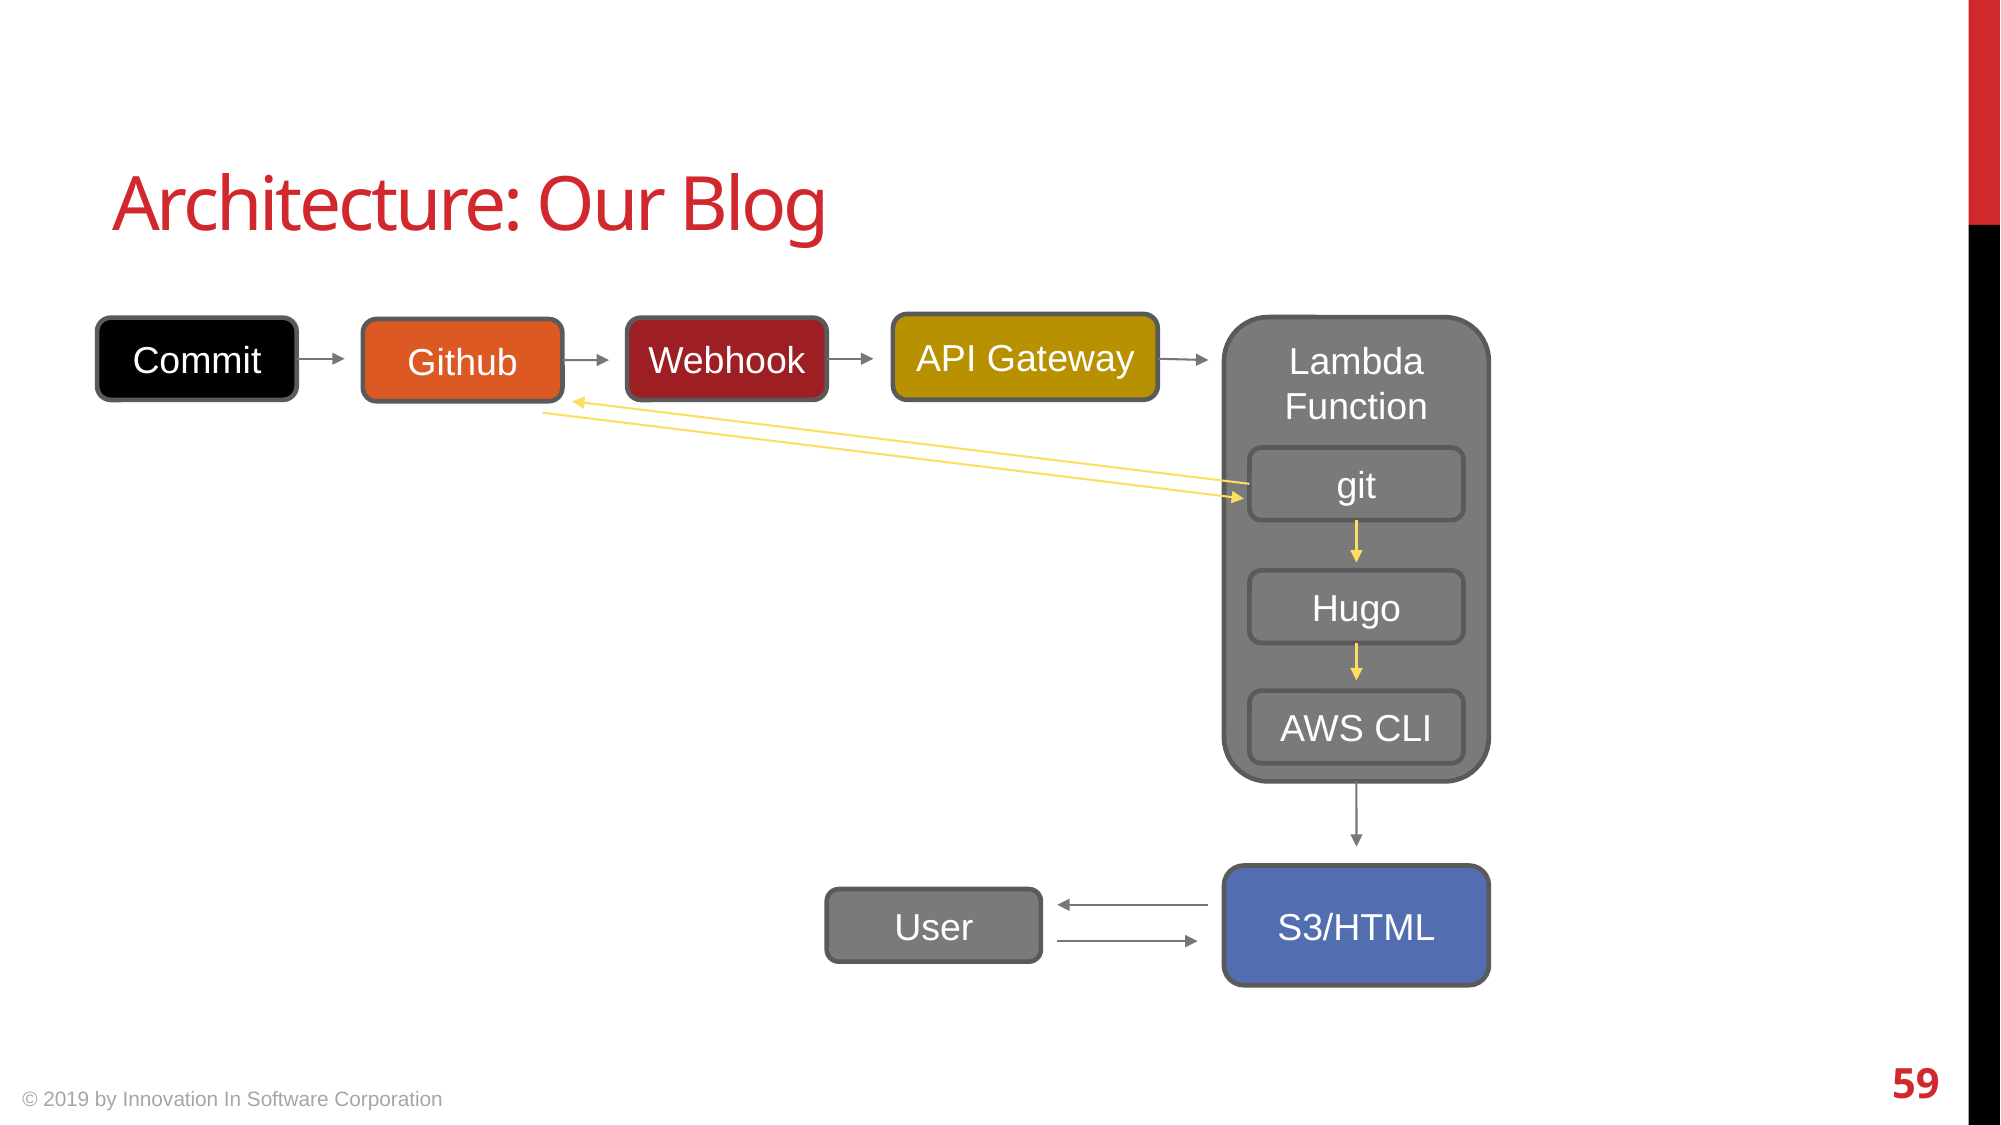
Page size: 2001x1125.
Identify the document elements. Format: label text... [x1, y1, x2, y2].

slide_number 59 [1739, 1045, 1956, 1125]
text_box Commit [94, 315, 300, 403]
text_box AWS CLI [1247, 688, 1466, 766]
text_box API Gateway [890, 311, 1161, 395]
text_box git [1247, 445, 1466, 523]
title Architecture: Our Blog [97, 133, 1412, 253]
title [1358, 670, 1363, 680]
text_box Hugo [1247, 567, 1466, 646]
text_box Lambda Function [1221, 314, 1492, 784]
text_box User [824, 886, 1044, 964]
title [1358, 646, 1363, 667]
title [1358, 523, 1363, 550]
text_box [571, 400, 1250, 407]
text_box Webhook [624, 315, 830, 395]
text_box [541, 412, 1245, 500]
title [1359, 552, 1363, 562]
text_box S3/HTML [1221, 863, 1492, 988]
footer © 2019 by Innovation In Software Corporation [7, 1078, 758, 1125]
text_box Github [360, 316, 565, 404]
